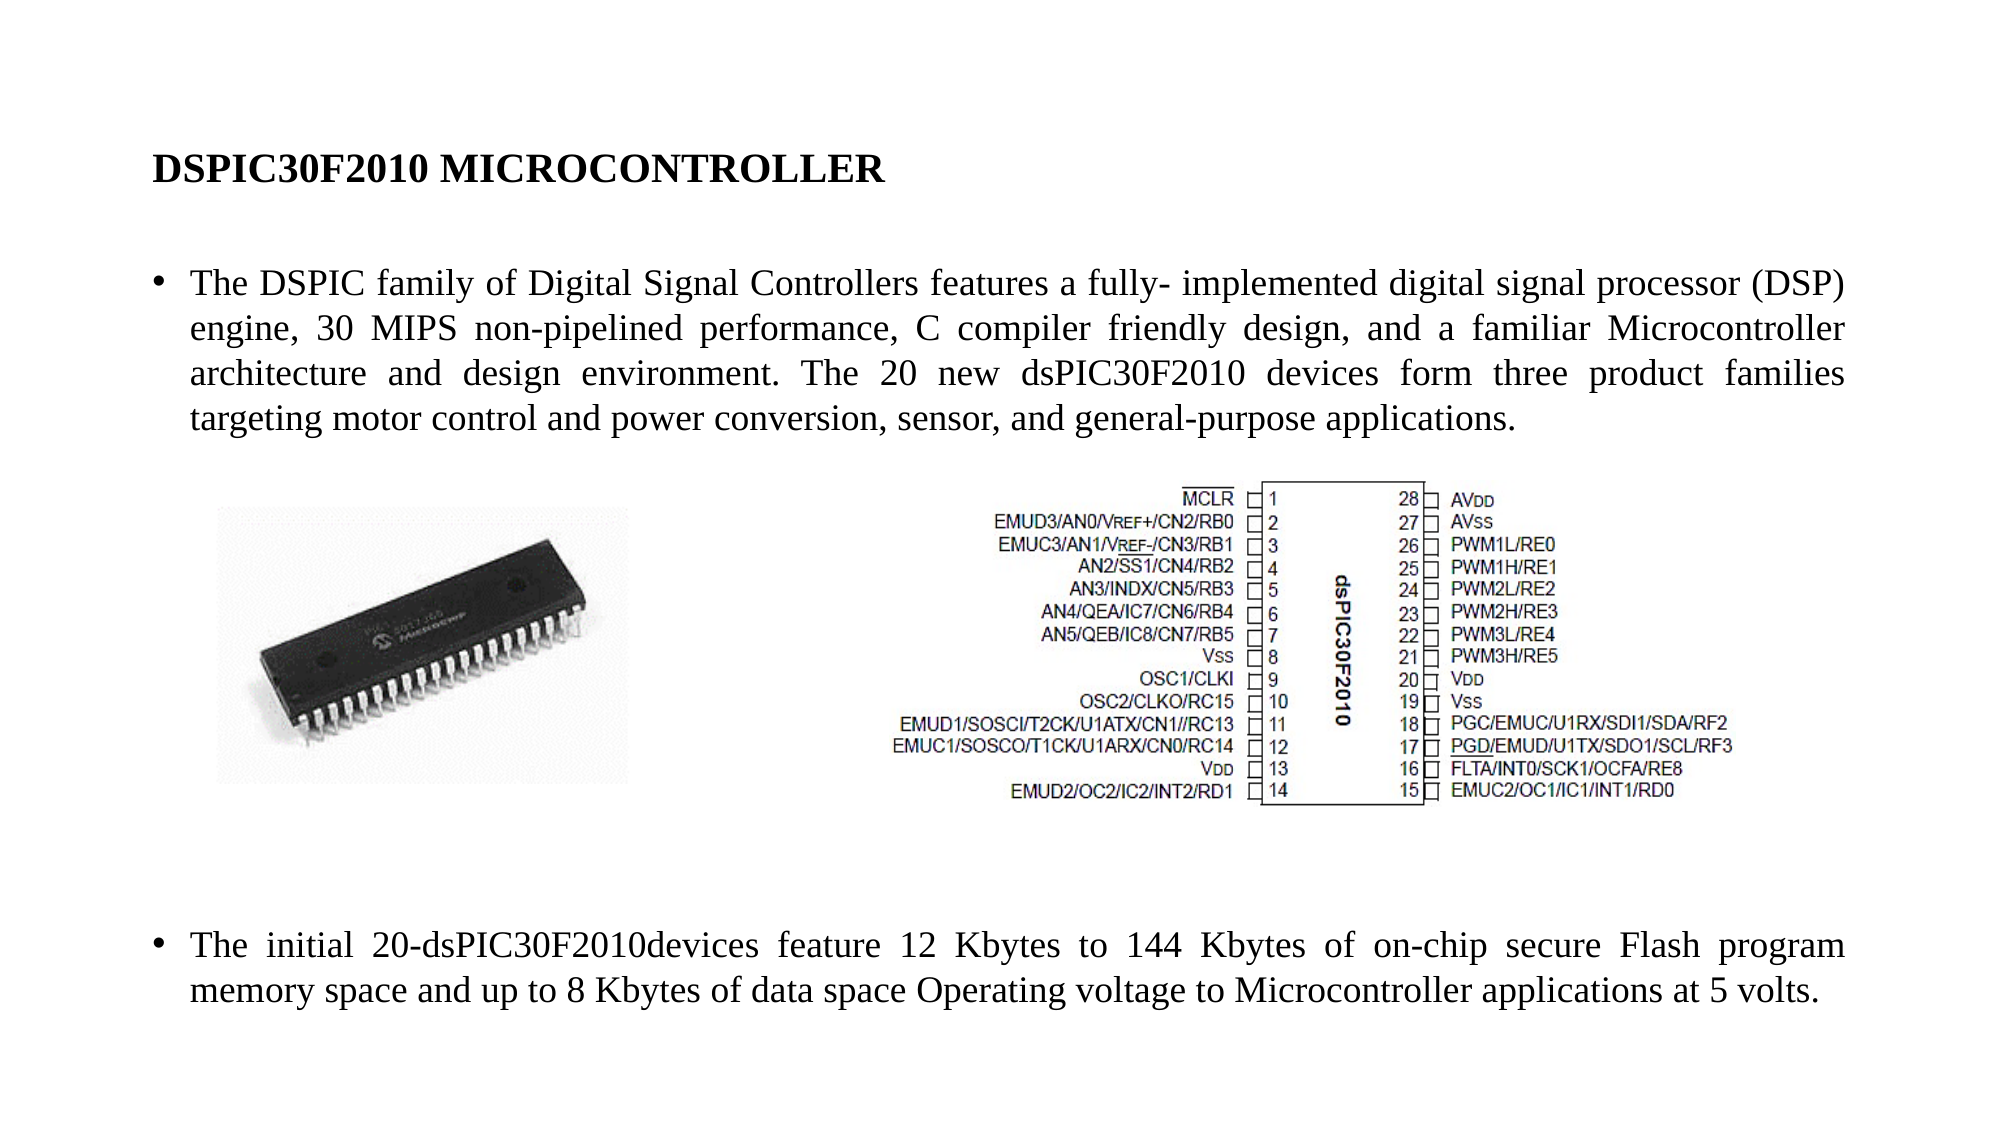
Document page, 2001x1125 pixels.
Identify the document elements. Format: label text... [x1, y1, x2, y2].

picture [215, 502, 631, 784]
picture [889, 480, 1736, 807]
title DSPIC30F2010 MICROCONTROLLER [137, 59, 1863, 250]
list The DSPIC family of Digital Signal Controllers features a fully- implemented digital signal processor (DSP) engine, 30 MIPS non-pipelined performance, C compiler friendly design, and a familiar Microcontroller architecture and design environment. The 20 new dsPIC30F2010 devices form three product families targeting motor control and power conversion, sensor, and general-purpose applications. The initial 20-dsPIC30F2010devices feature 12 Kbytes to 144 Kbytes of on-chip secure Flash program memory space and up to 8 Kbytes of data space Operating voltage to Microcontroller applications at 5 volts. [137, 250, 1863, 1037]
